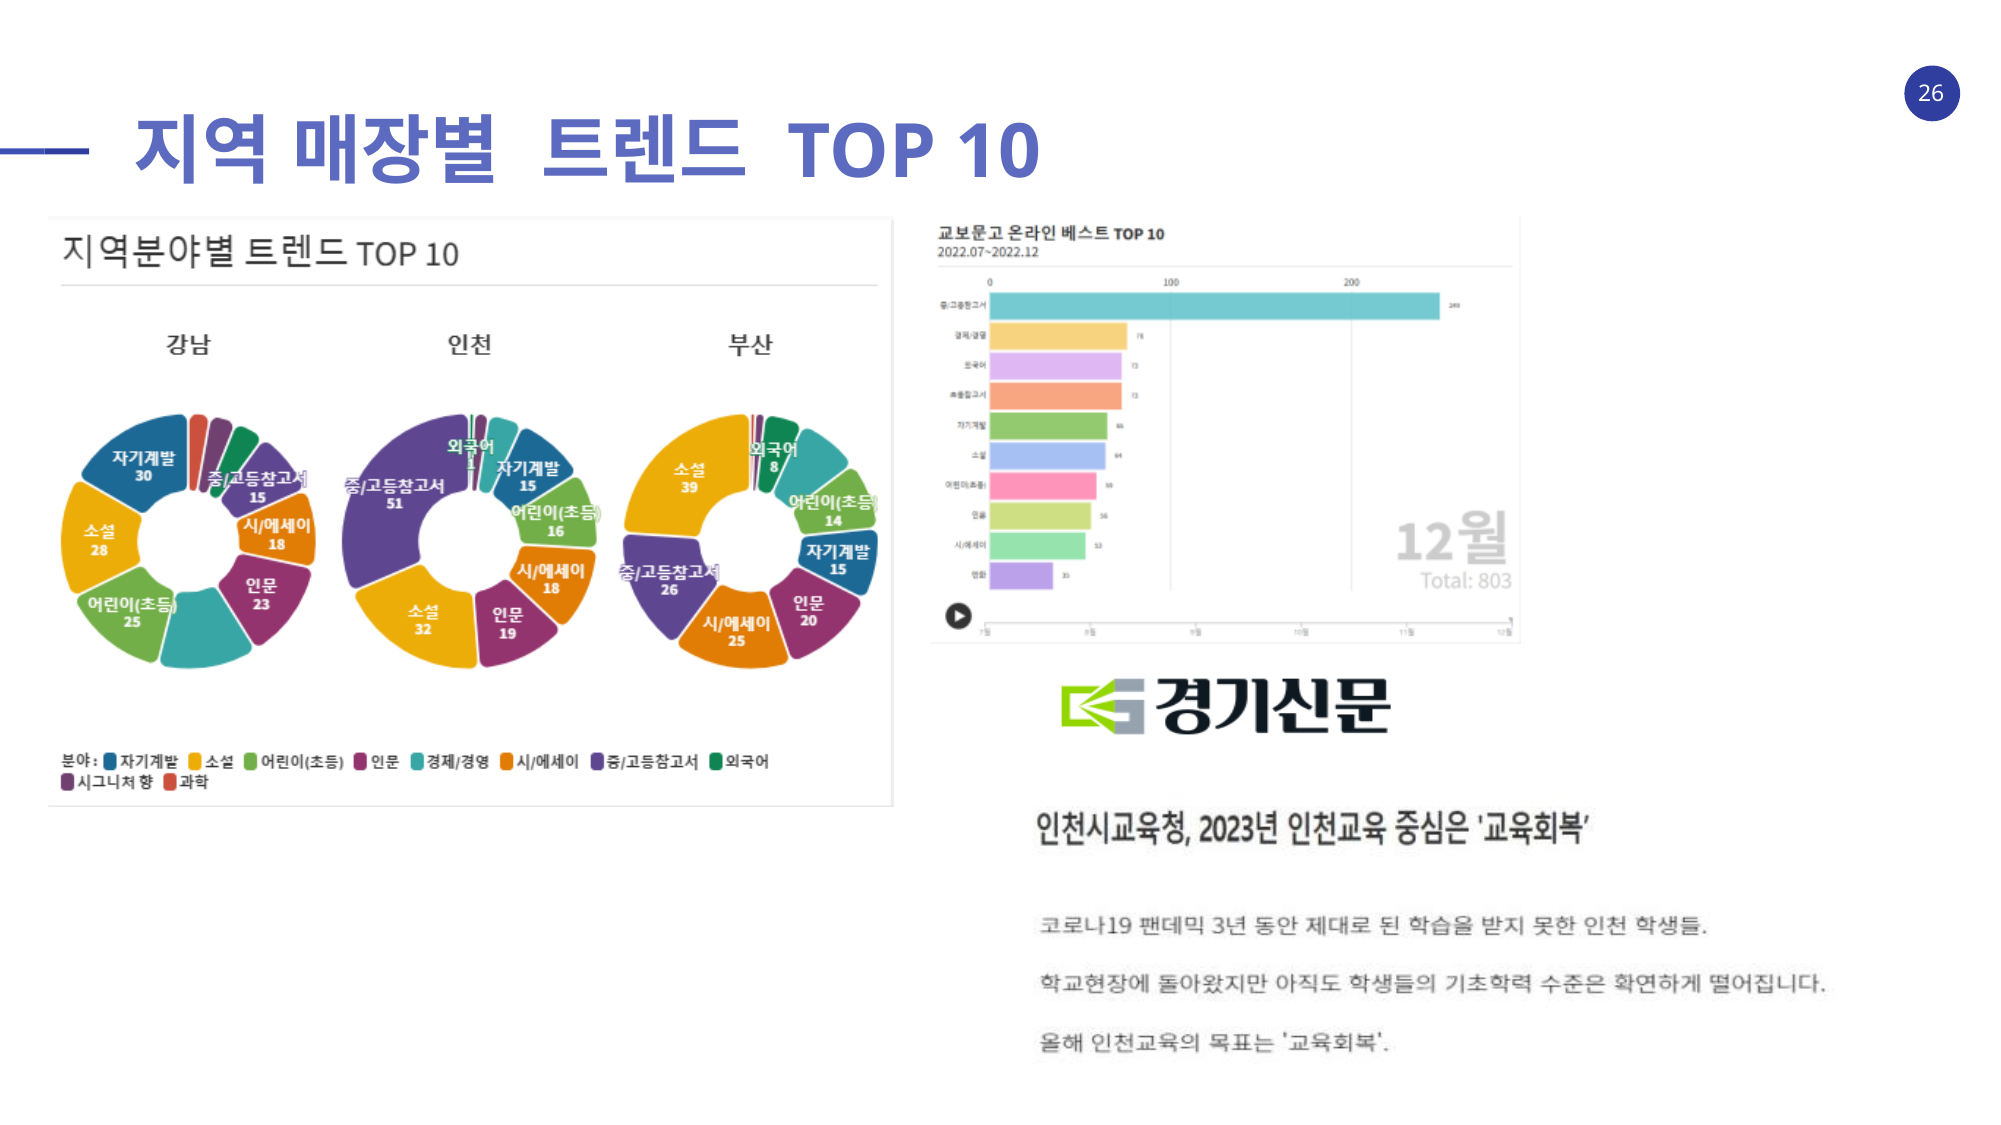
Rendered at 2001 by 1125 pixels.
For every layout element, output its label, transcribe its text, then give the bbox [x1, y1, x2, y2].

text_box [1033, 663, 1837, 1077]
picture [930, 216, 1521, 644]
picture [48, 216, 894, 807]
title 지역 매장별 트렌드 TOP 10 [133, 112, 1863, 197]
